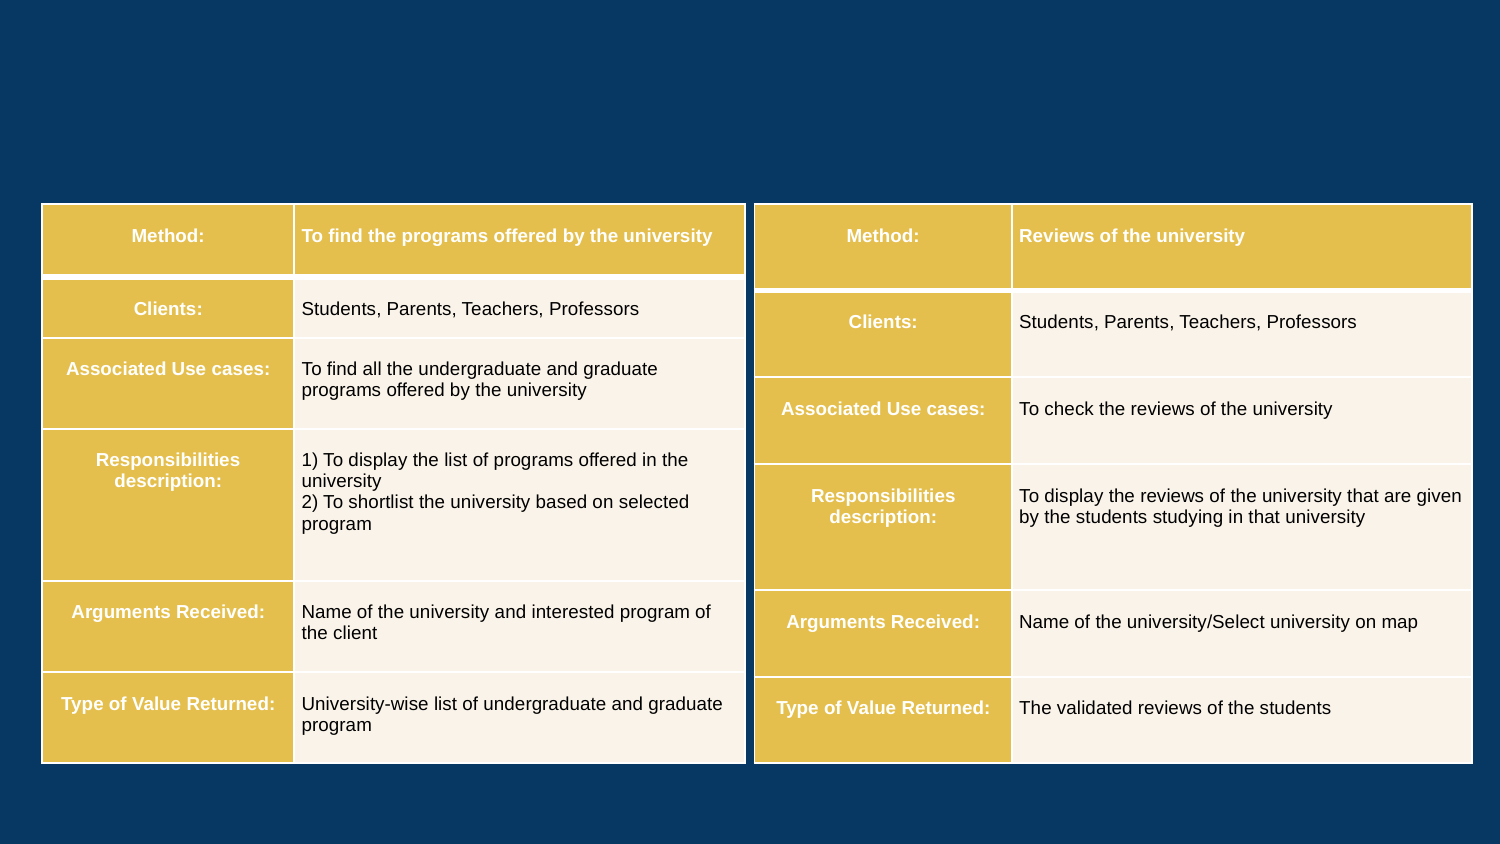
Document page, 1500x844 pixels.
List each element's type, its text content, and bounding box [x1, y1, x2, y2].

table_cell Arguments Received: [755, 591, 1011, 676]
table_cell Name of the university and interested program of the client [295, 582, 744, 671]
table_cell Type of Value Returned: [755, 678, 1011, 762]
table_header Method: [43, 205, 293, 274]
table_cell Students, Parents, Teachers, Professors [1013, 293, 1471, 376]
table_cell Type of Value Returned: [43, 673, 293, 762]
table_cell Clients: [43, 280, 293, 337]
table_cell To find all the undergraduate and graduate programs offered by the university [295, 339, 744, 428]
table_header To find the programs offered by the university [295, 205, 744, 274]
table_cell Name of the university/Select university on map [1013, 591, 1471, 676]
table_cell Associated Use cases: [43, 339, 293, 428]
table_cell To display the reviews of the university that are given by the students studying in that university [1013, 465, 1471, 589]
table_cell The validated reviews of the students [1013, 678, 1471, 762]
table_header Reviews of the university [1013, 205, 1471, 288]
table_cell Associated Use cases: [755, 378, 1011, 463]
table_cell To check the reviews of the university [1013, 378, 1471, 463]
table_cell Arguments Received: [43, 582, 293, 671]
table_cell Responsibilities description: [755, 465, 1011, 589]
table_cell Students, Parents, Teachers, Professors [295, 280, 744, 337]
table_header Method: [755, 205, 1011, 288]
table_cell University-wise list of undergraduate and graduate program [295, 673, 744, 762]
table_cell Responsibilities description: [43, 430, 293, 580]
table_cell 1) To display the list of programs offered in the university 2) To shortlist the university based on selected program [295, 430, 744, 580]
table_cell Clients: [755, 293, 1011, 376]
